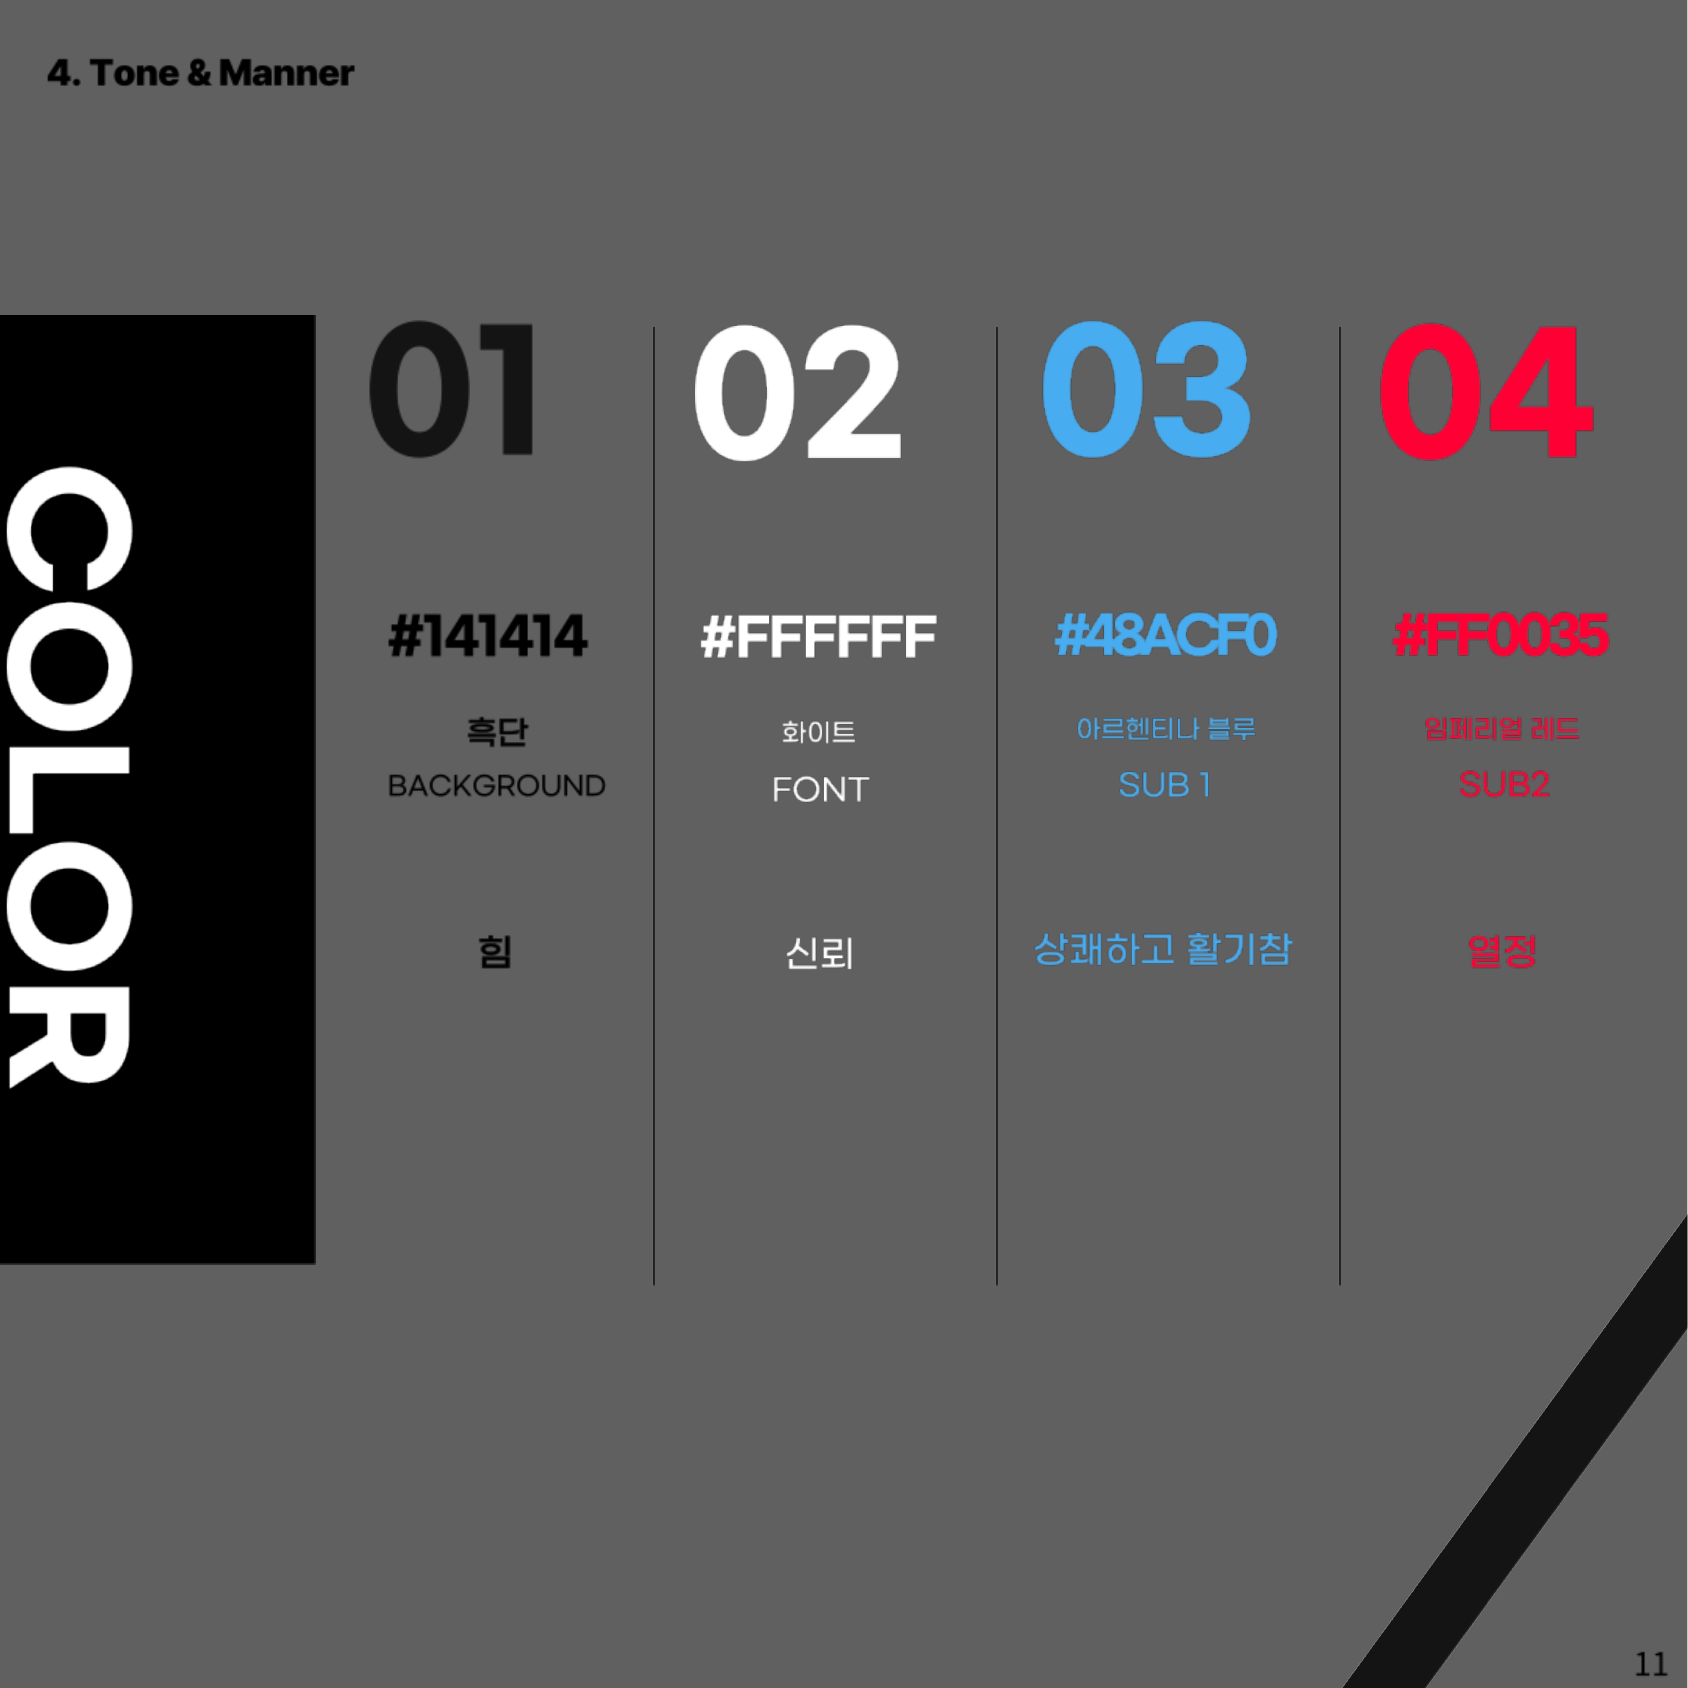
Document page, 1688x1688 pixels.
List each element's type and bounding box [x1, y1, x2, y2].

text_box [1491, 1095, 1560, 1620]
picture [0, 197, 1688, 1285]
picture [33, 33, 394, 134]
text_box [0, 315, 303, 614]
picture [1115, 1485, 1688, 1688]
text_box [1672, 804, 1688, 808]
text_box [0, 1037, 316, 1265]
picture [1560, 1215, 1688, 1503]
